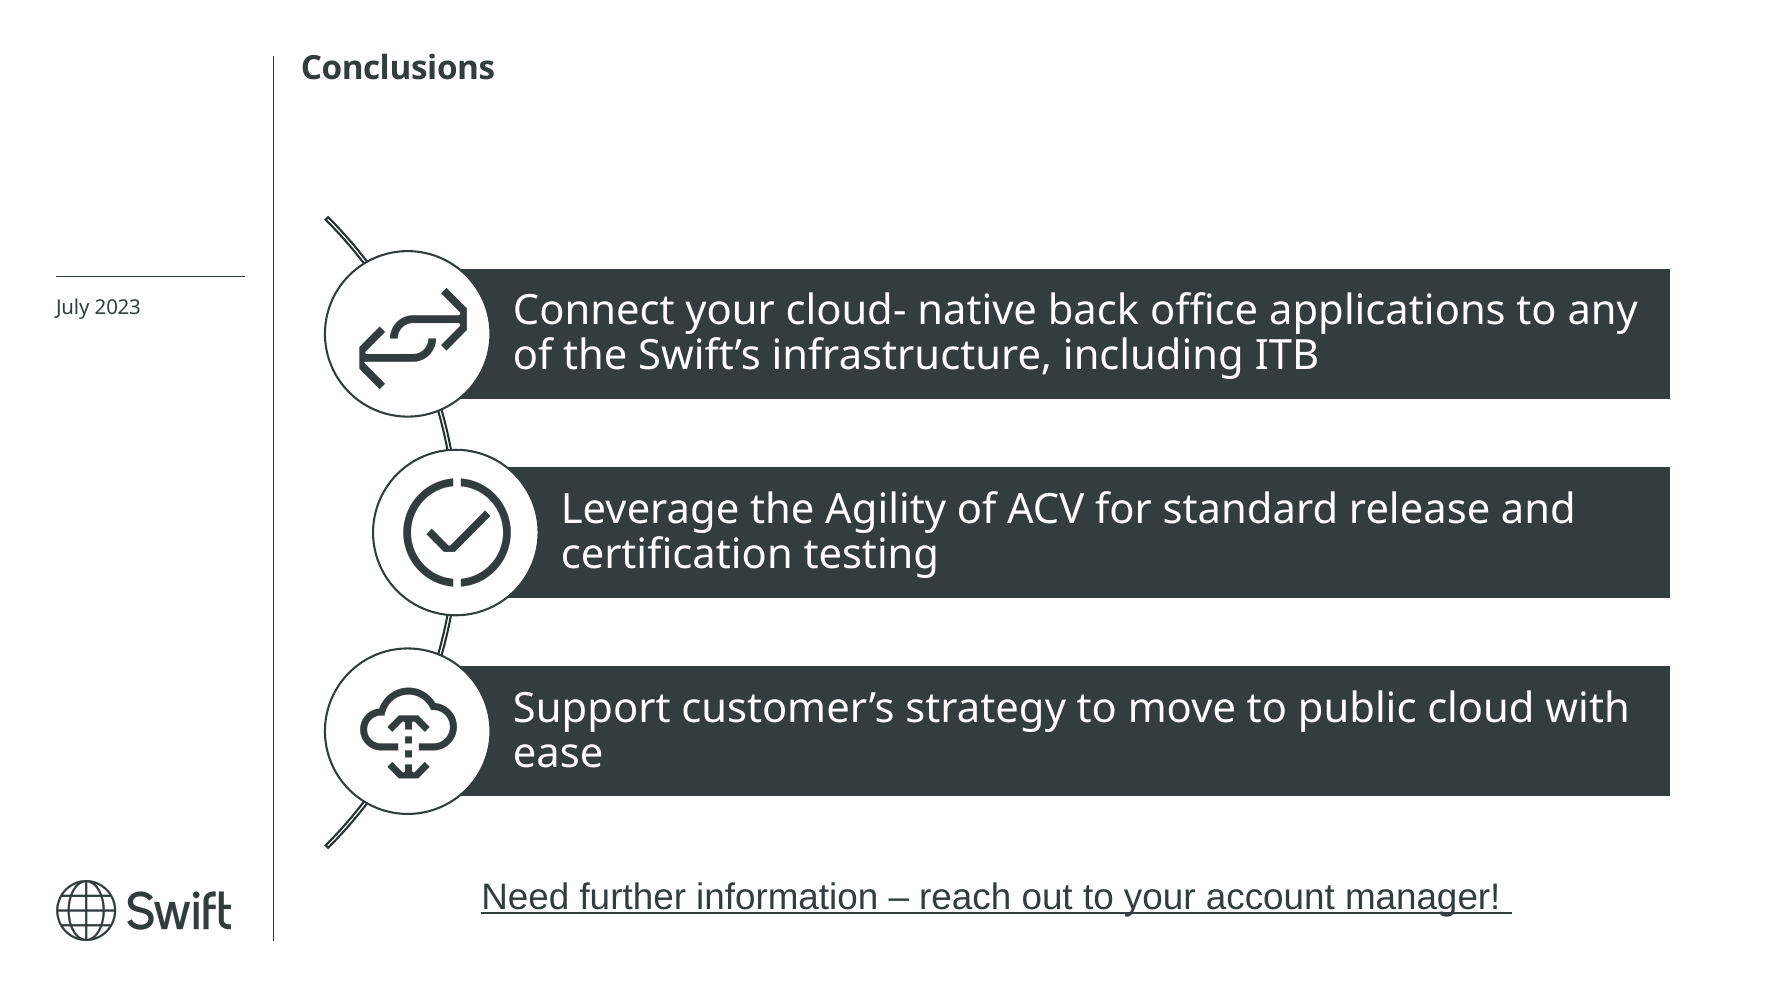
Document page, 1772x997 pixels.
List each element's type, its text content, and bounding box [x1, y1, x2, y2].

picture [358, 284, 468, 394]
picture [56, 880, 231, 941]
text_box [315, 864, 1652, 919]
list Conclusions [300, 48, 1594, 167]
picture [359, 683, 458, 783]
text_box Need further information – reach out to your account manager! [481, 874, 1550, 962]
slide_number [56, 295, 246, 322]
picture [402, 477, 512, 588]
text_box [315, 201, 1681, 864]
